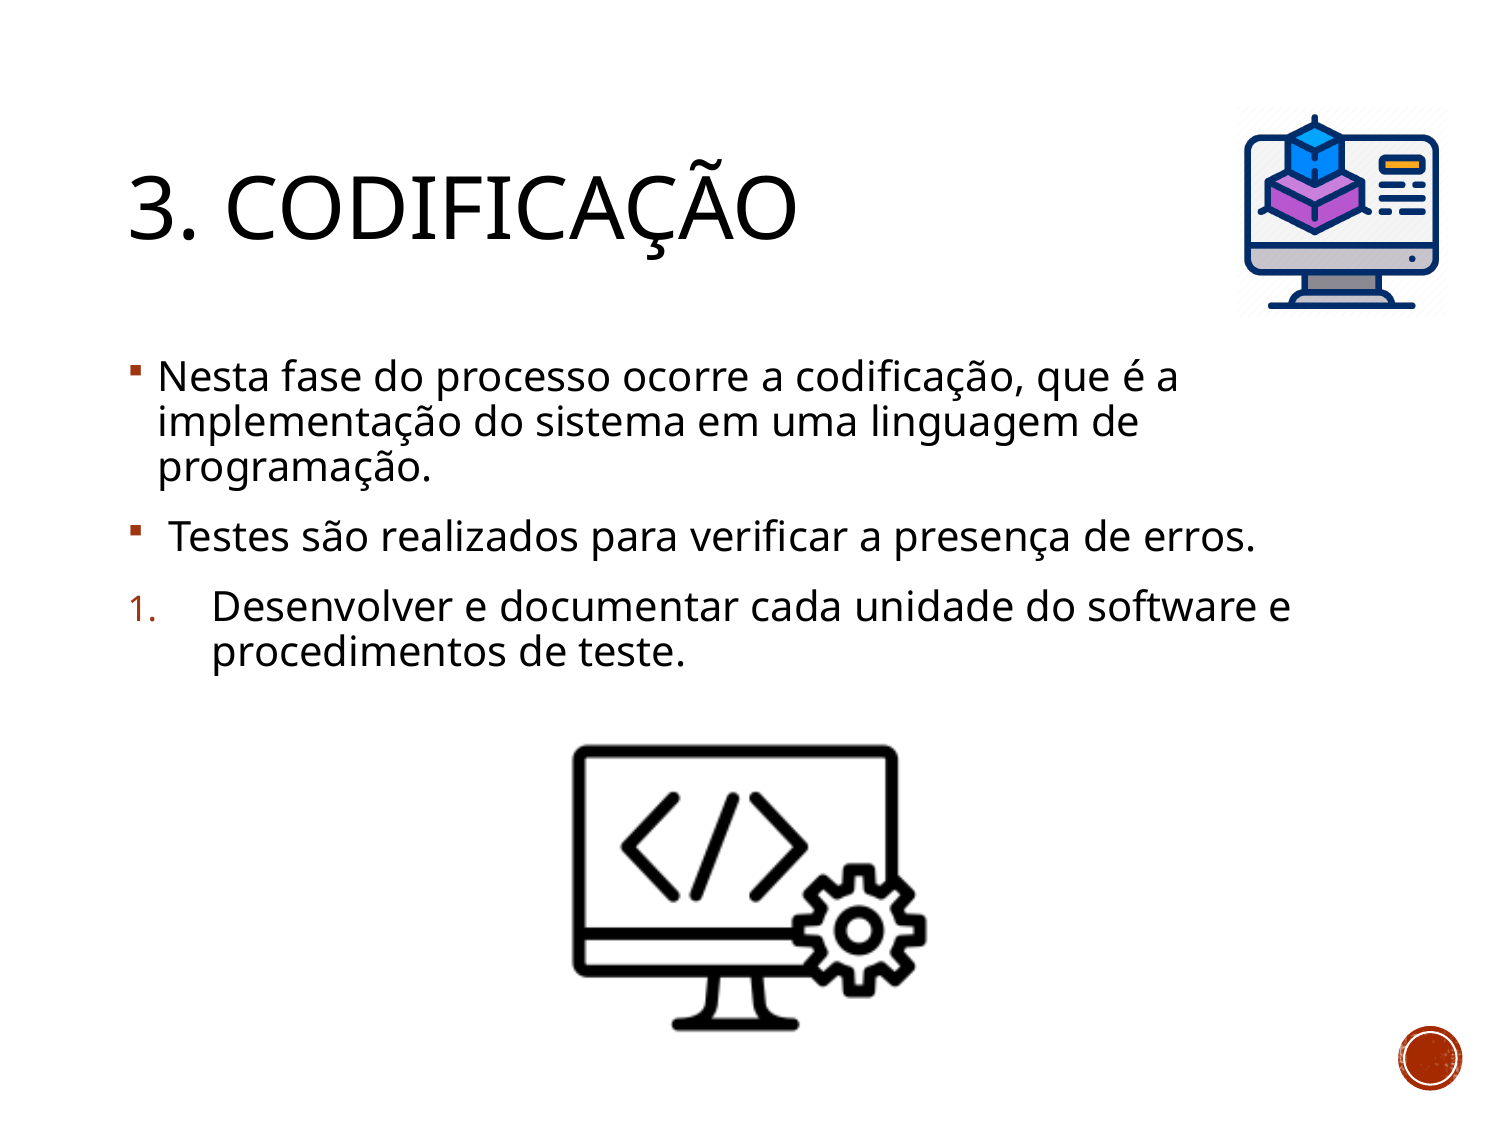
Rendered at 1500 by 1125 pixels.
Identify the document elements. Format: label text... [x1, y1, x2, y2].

list Nesta fase do processo ocorre a codificação, que é a implementação do sistema em uma linguagem de programação. Testes são realizados para verificar a presença de erros. Desenvolver e documentar cada unidade do software e procedimentos de teste. [112, 348, 1388, 1013]
picture [541, 680, 959, 1097]
picture [1234, 104, 1449, 319]
title 3. Codificação [112, 79, 1388, 344]
